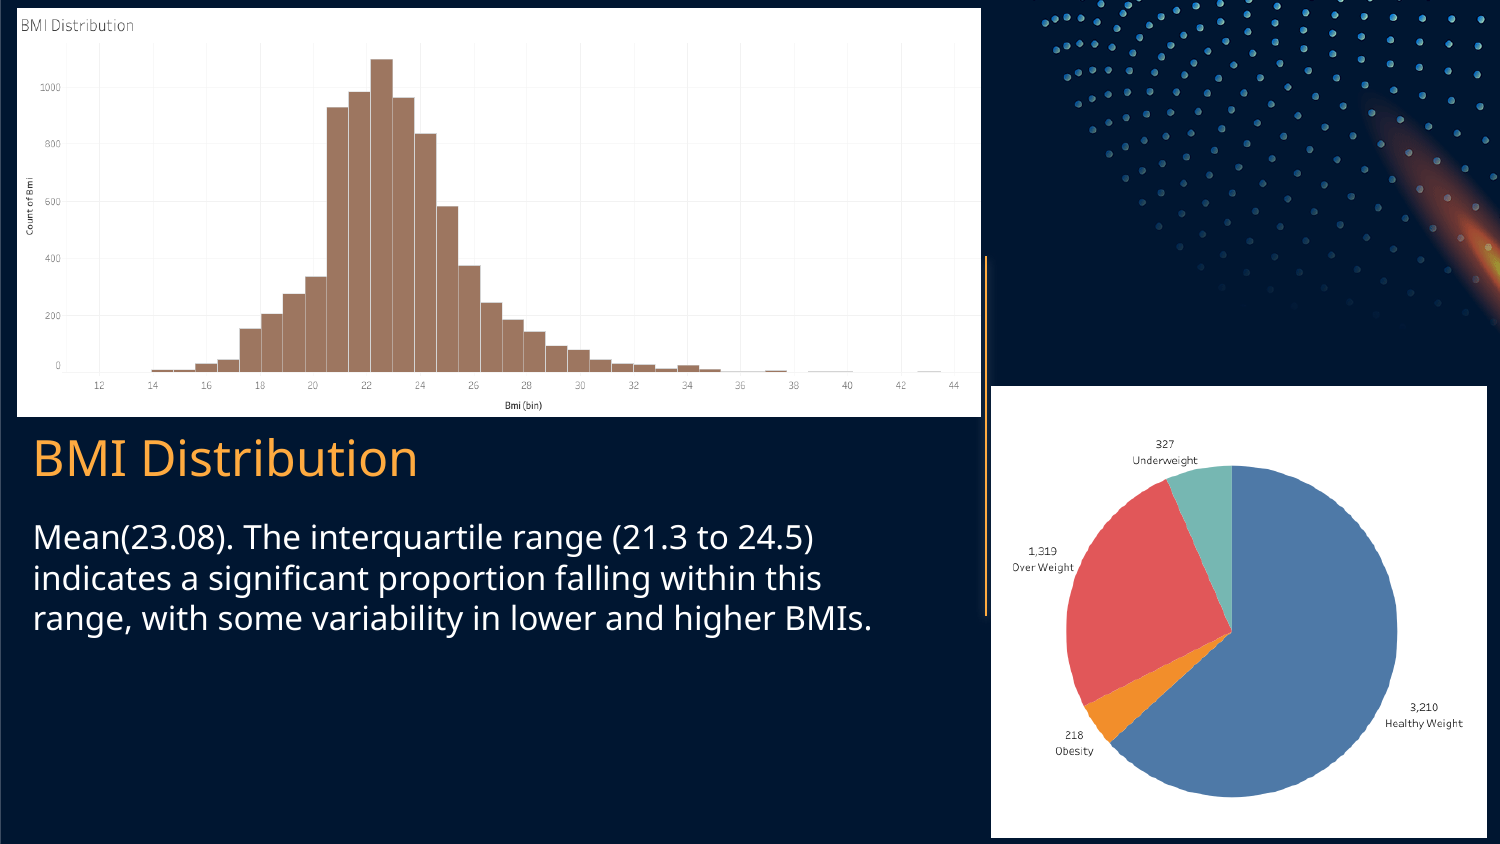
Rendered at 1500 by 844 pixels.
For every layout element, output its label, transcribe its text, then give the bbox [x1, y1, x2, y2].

picture [0, 0, 1500, 844]
title BMI Distribution [17, 424, 925, 501]
list Mean(23.08). The interquartile range (21.3 to 24.5) indicates a significant proportion falling within this range, with some variability in lower and higher BMIs. [17, 501, 925, 649]
